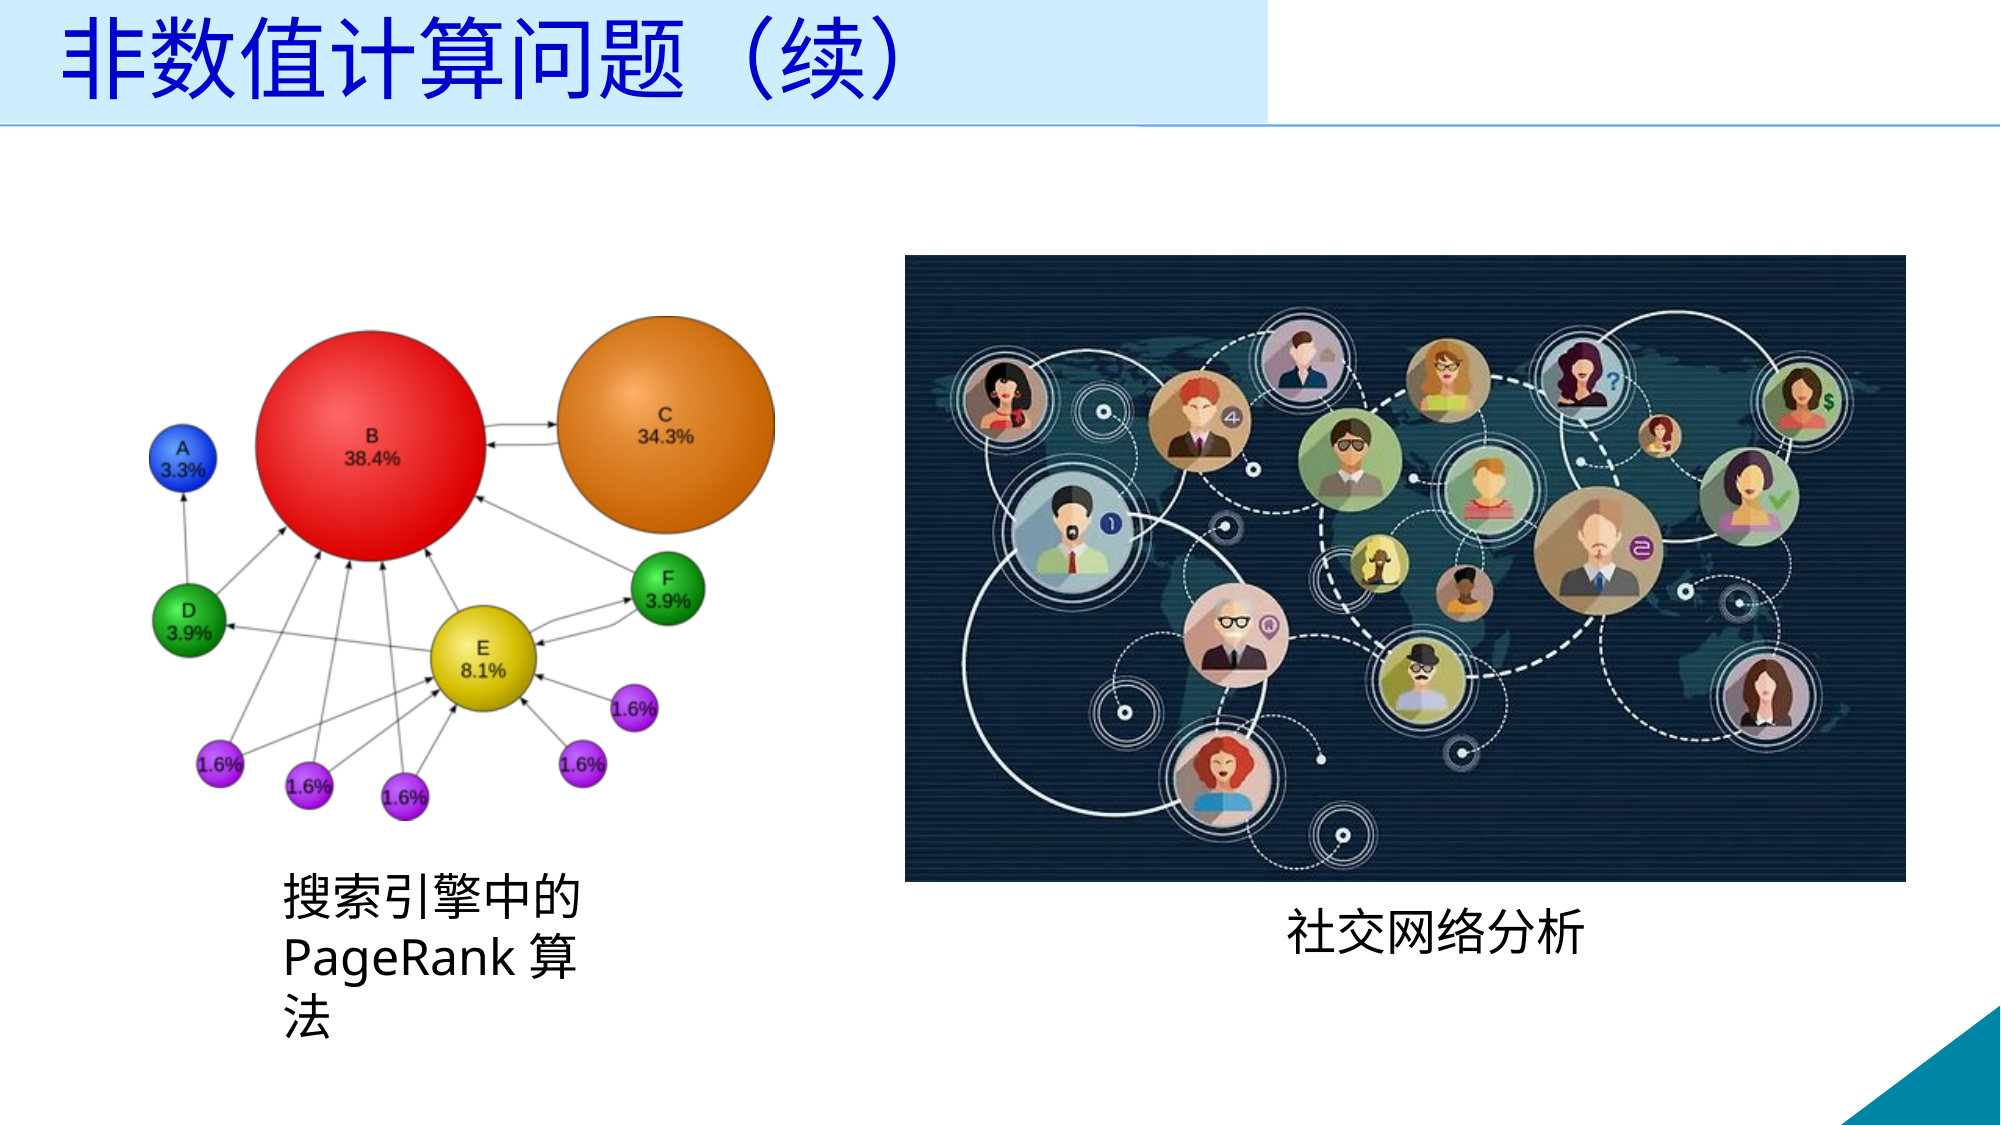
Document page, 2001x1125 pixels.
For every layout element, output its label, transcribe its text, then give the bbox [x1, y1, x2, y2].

title 非数值计算问题（续） [43, 7, 1769, 121]
text_box 搜索引擎中的PageRank算法 [267, 857, 634, 1053]
picture [905, 255, 1906, 882]
text_box 社交网络分析 [1271, 893, 1638, 968]
picture [149, 316, 775, 821]
